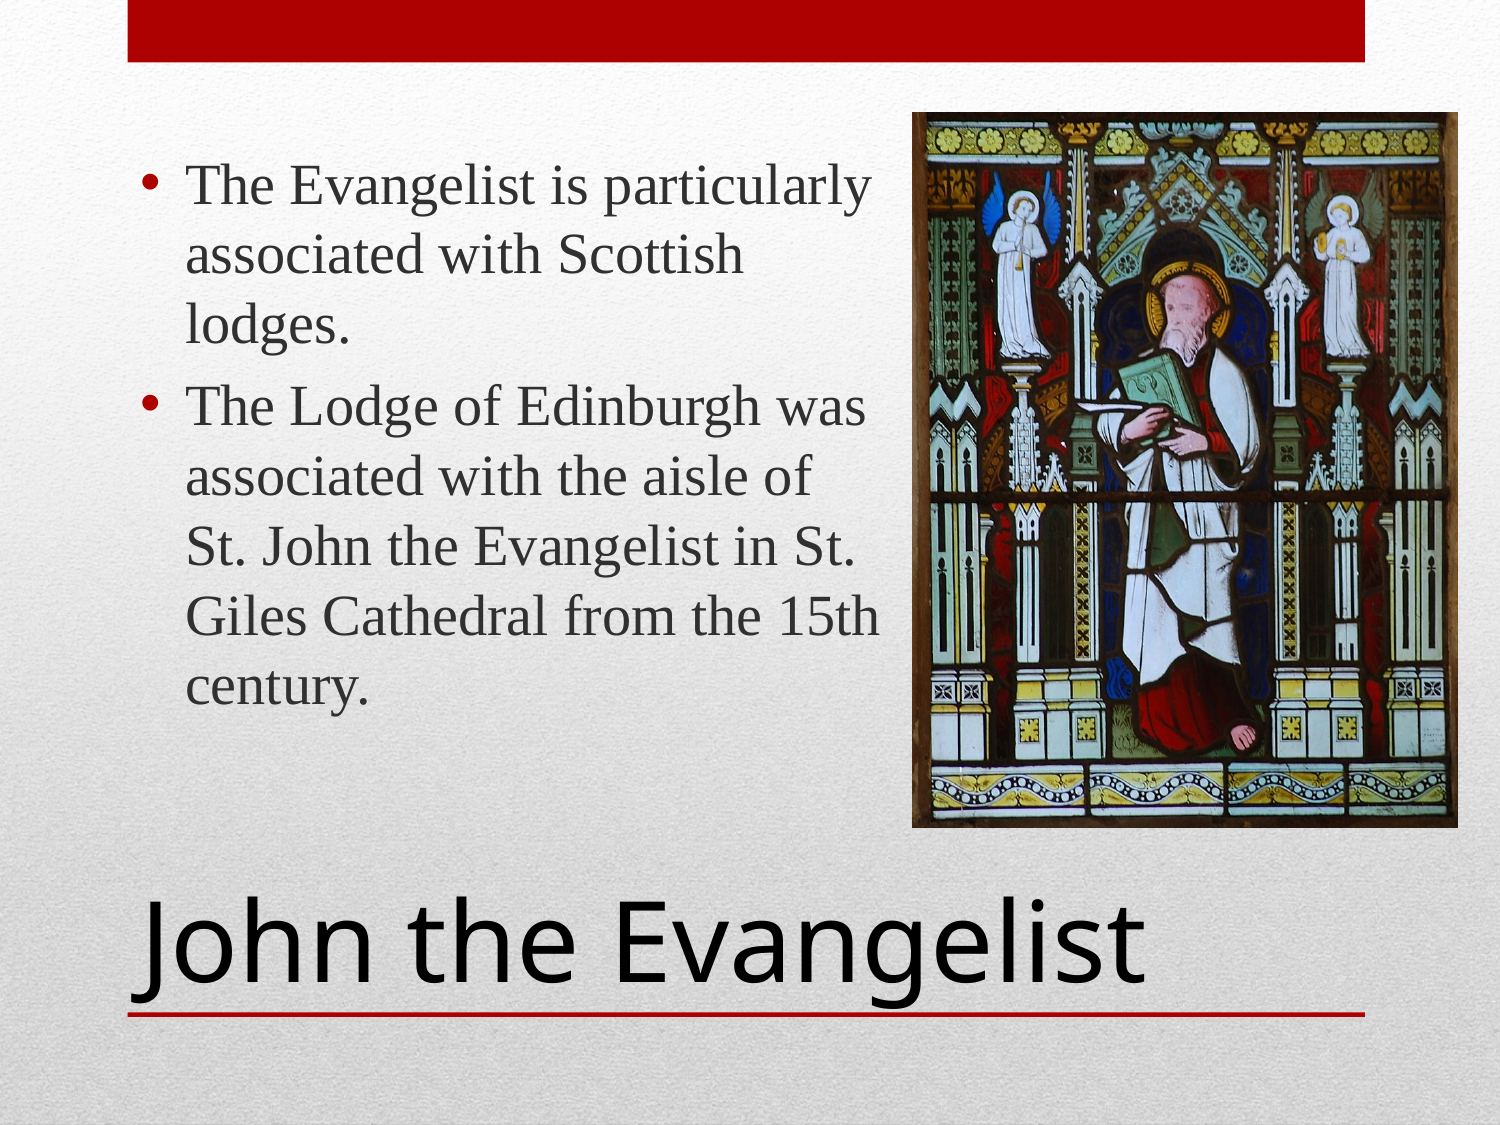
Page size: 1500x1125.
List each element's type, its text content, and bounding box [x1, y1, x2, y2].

title John the Evangelist [125, 750, 1375, 1013]
list The Evangelist is particularly associated with Scottish lodges. The Lodge of Edinburgh was associated with the aisle of St. John the Evangelist in St. Giles Cathedral from the 15th century. [125, 112, 900, 750]
picture [911, 111, 1458, 829]
